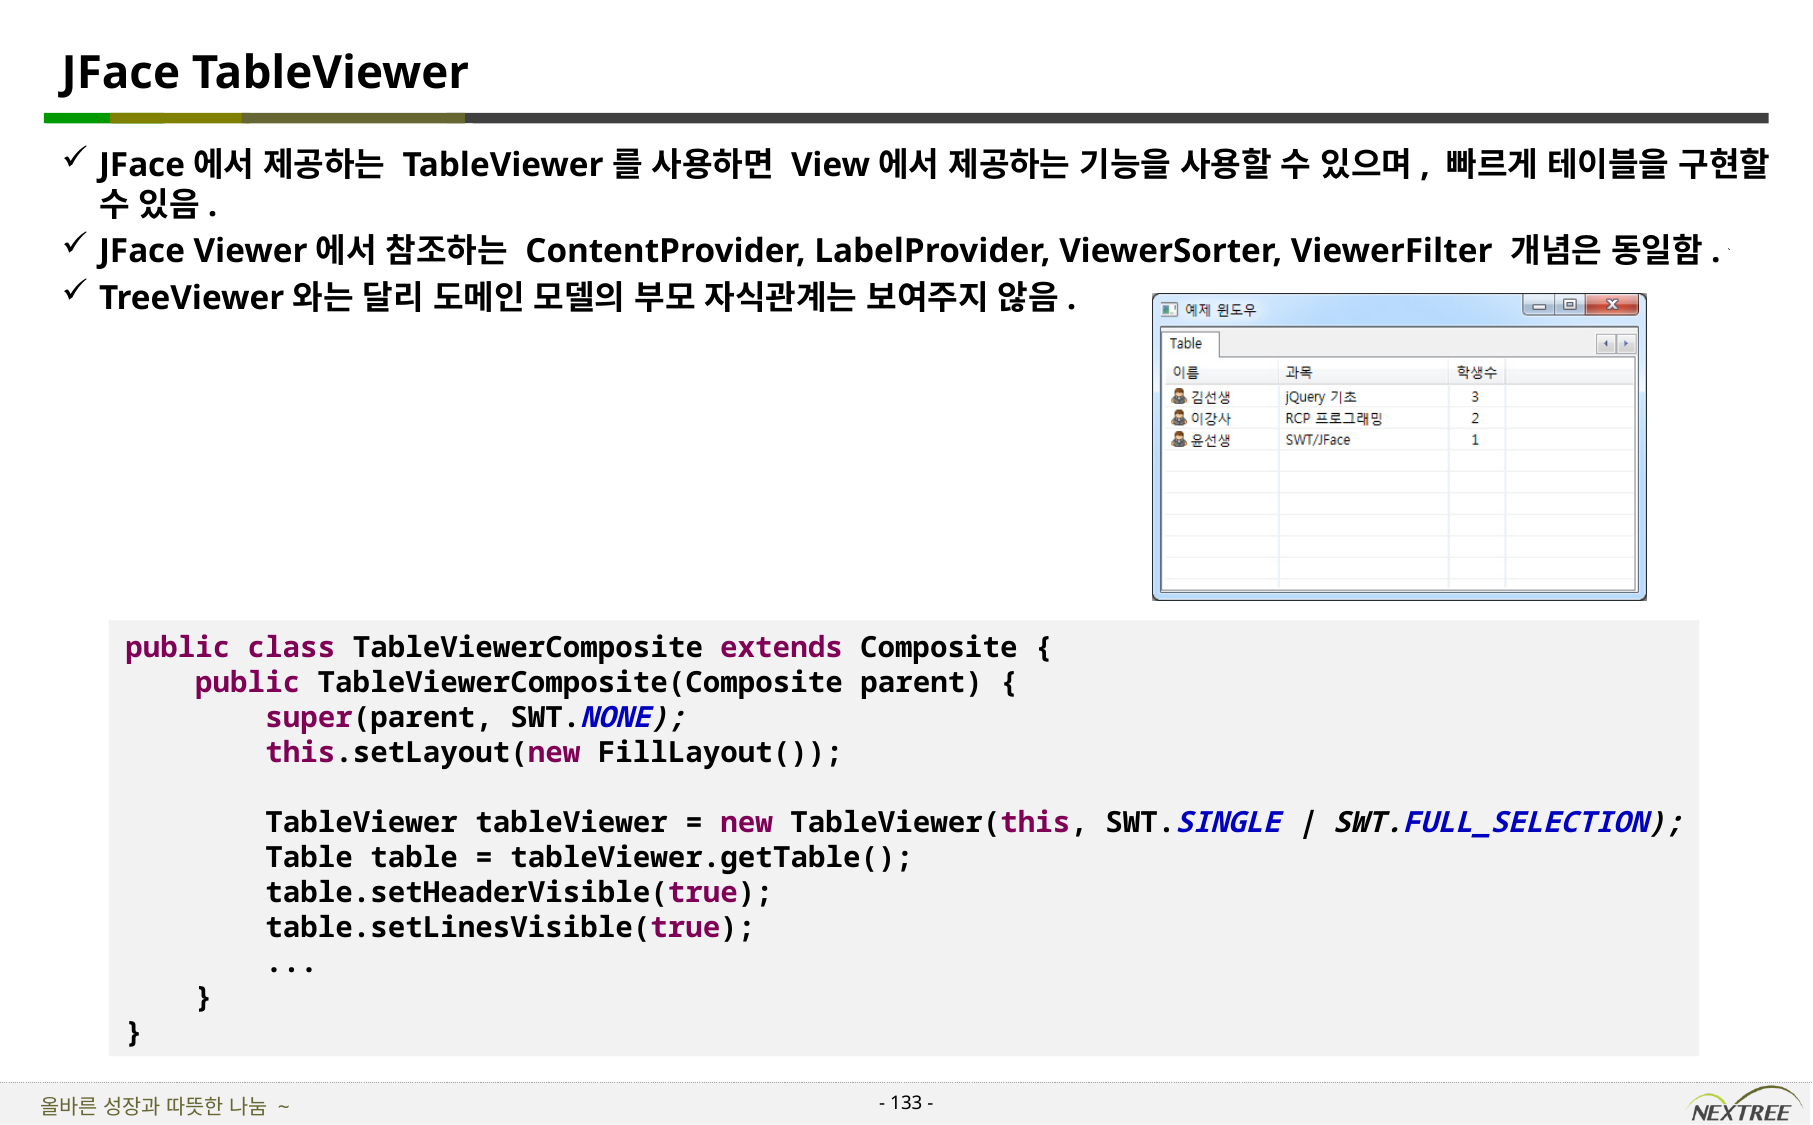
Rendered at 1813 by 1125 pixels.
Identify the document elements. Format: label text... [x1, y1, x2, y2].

picture [1152, 292, 1647, 601]
text_box public class TableViewerComposite extends Composite { public TableViewerComposite(Composite parent) { super(parent, SWT.NONE); this.setLayout(new FillLayout()); TableViewer tableViewer = new TableViewer(this, SWT.SINGLE | SWT.FULL_SELECTION); Table table = tableViewer.getTable(); table.setHeaderVisible(true); table.setLinesVisible(true); ... } } [108, 620, 1700, 1057]
list JFace에서 제공하는 TableViewer를 사용하면 View에서 제공하는 기능을 사용할 수 있으며, 빠르게 테이블을 구현할 수 있음. JFace Viewer에서 참조하는 ContentProvider, LabelProvider, ViewerSorter, ViewerFilter 개념은 동일함. TreeViewer와는 달리 도메인 모델의 부모 자식관계는 보여주지 않음. [55, 137, 1781, 287]
title JFace TableViewer [55, 22, 1557, 118]
picture [1685, 1085, 1804, 1122]
